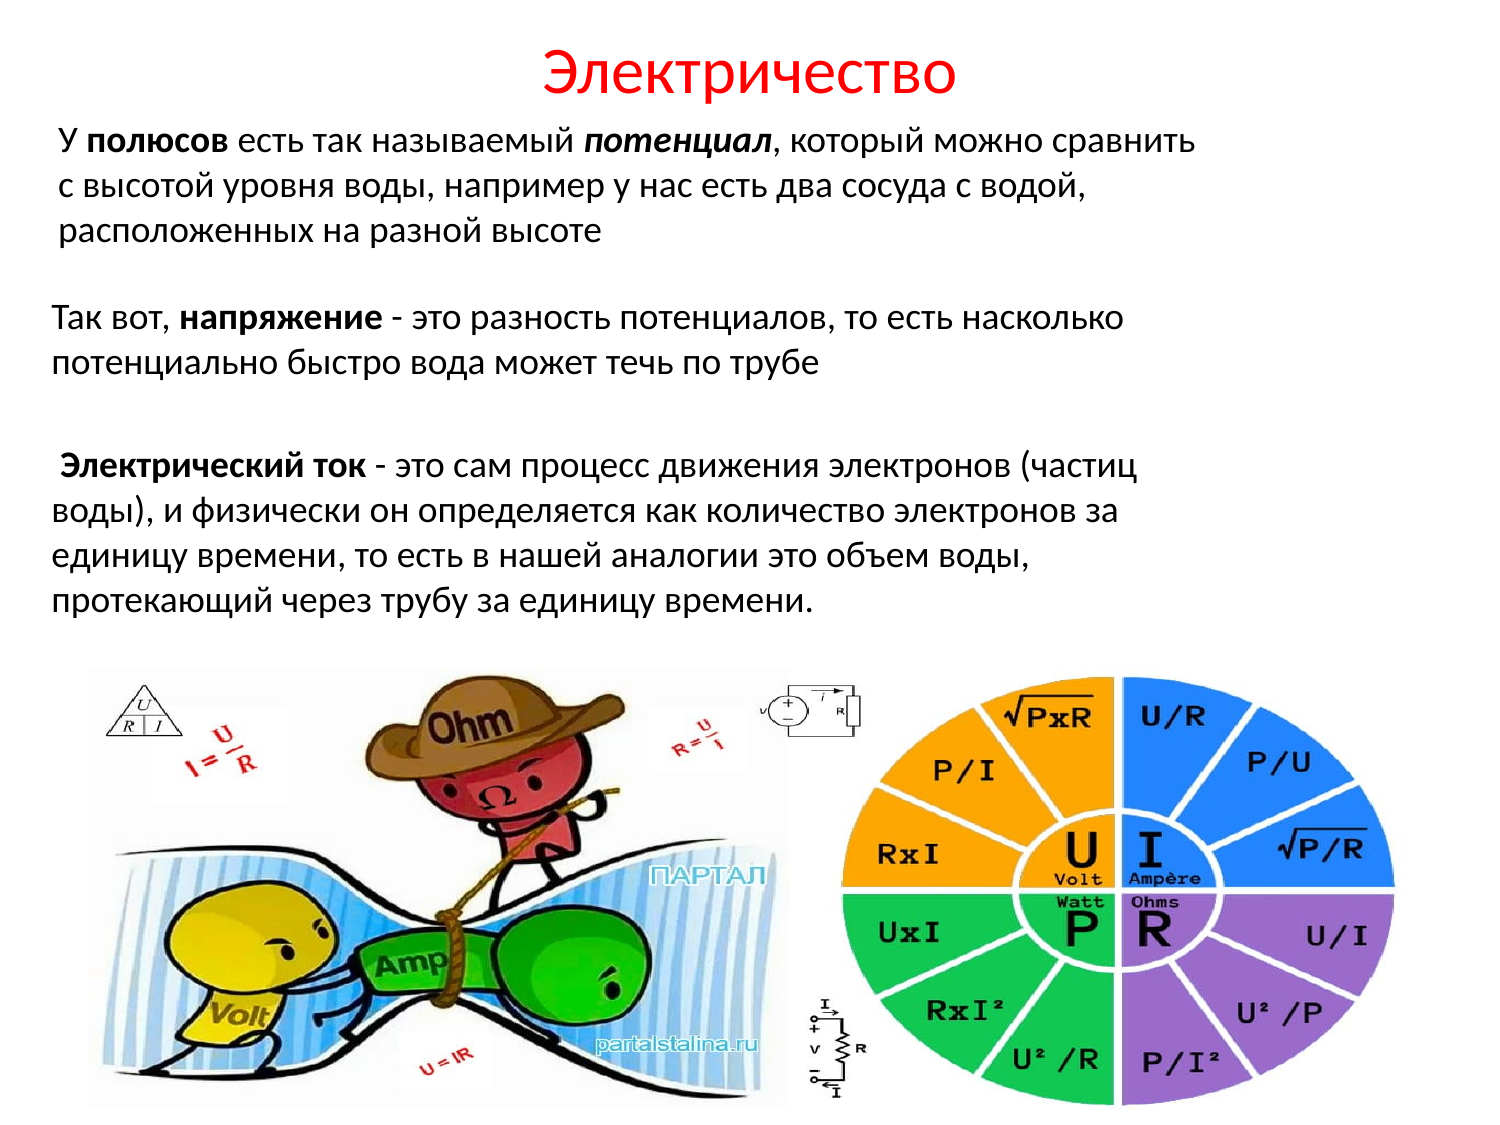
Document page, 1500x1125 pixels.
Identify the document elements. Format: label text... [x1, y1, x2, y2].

subtitle Электричество [53, 19, 1447, 1094]
text_box У полюсов есть так называемый потенциал, который можно сравнить с высотой уровня воды, например у нас есть два сосуда с водой, расположенных на разной высоте [43, 107, 1213, 258]
picture [88, 668, 1405, 1110]
text_box Так вот, напряжение - это разность потенциалов, то есть насколько потенциально быстро вода может течь по трубе [36, 284, 1218, 390]
text_box Электрический ток - это сам процесс движения электронов (частиц воды), и физически он определяется как количество электронов за единицу времени, то есть в нашей аналогии это объем воды, протекающий через трубу за единицу времени. [36, 432, 1162, 628]
